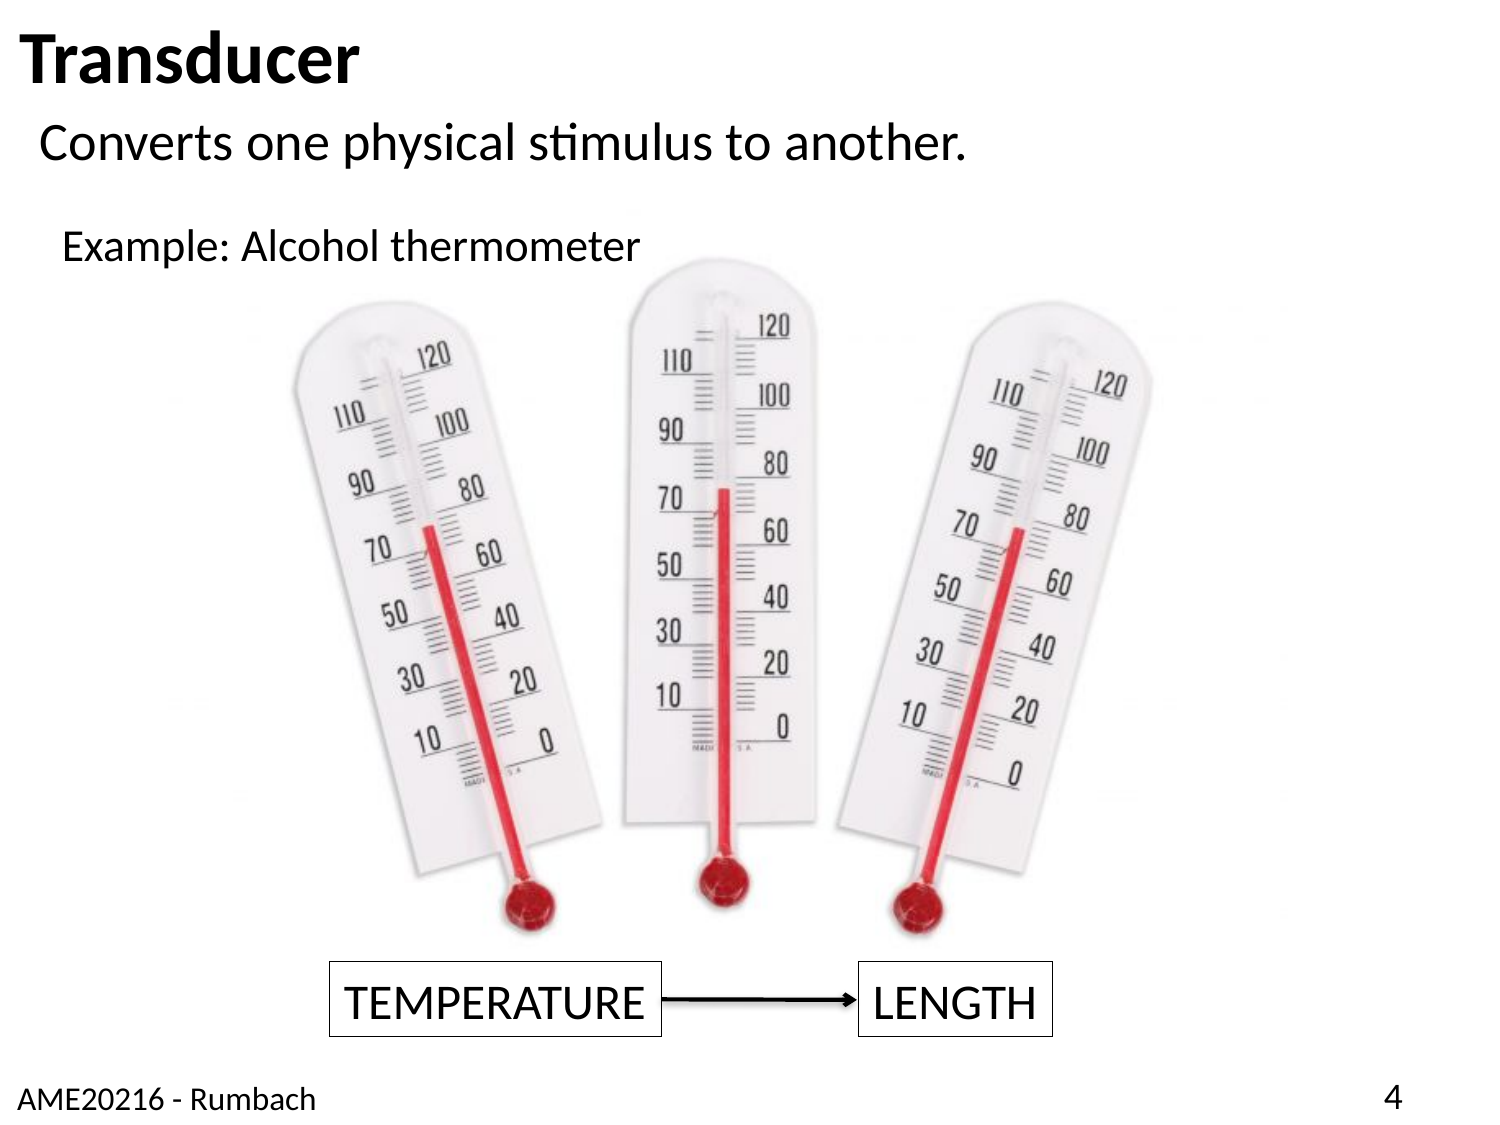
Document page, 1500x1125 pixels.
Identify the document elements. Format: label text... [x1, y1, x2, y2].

text_box Transducer [4, 0, 377, 106]
text_box Example: Alcohol thermometer [47, 208, 138, 279]
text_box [325, 961, 1054, 1038]
text_box Converts one physical stimulus to another. [25, 98, 1152, 179]
picture [143, 176, 1289, 963]
